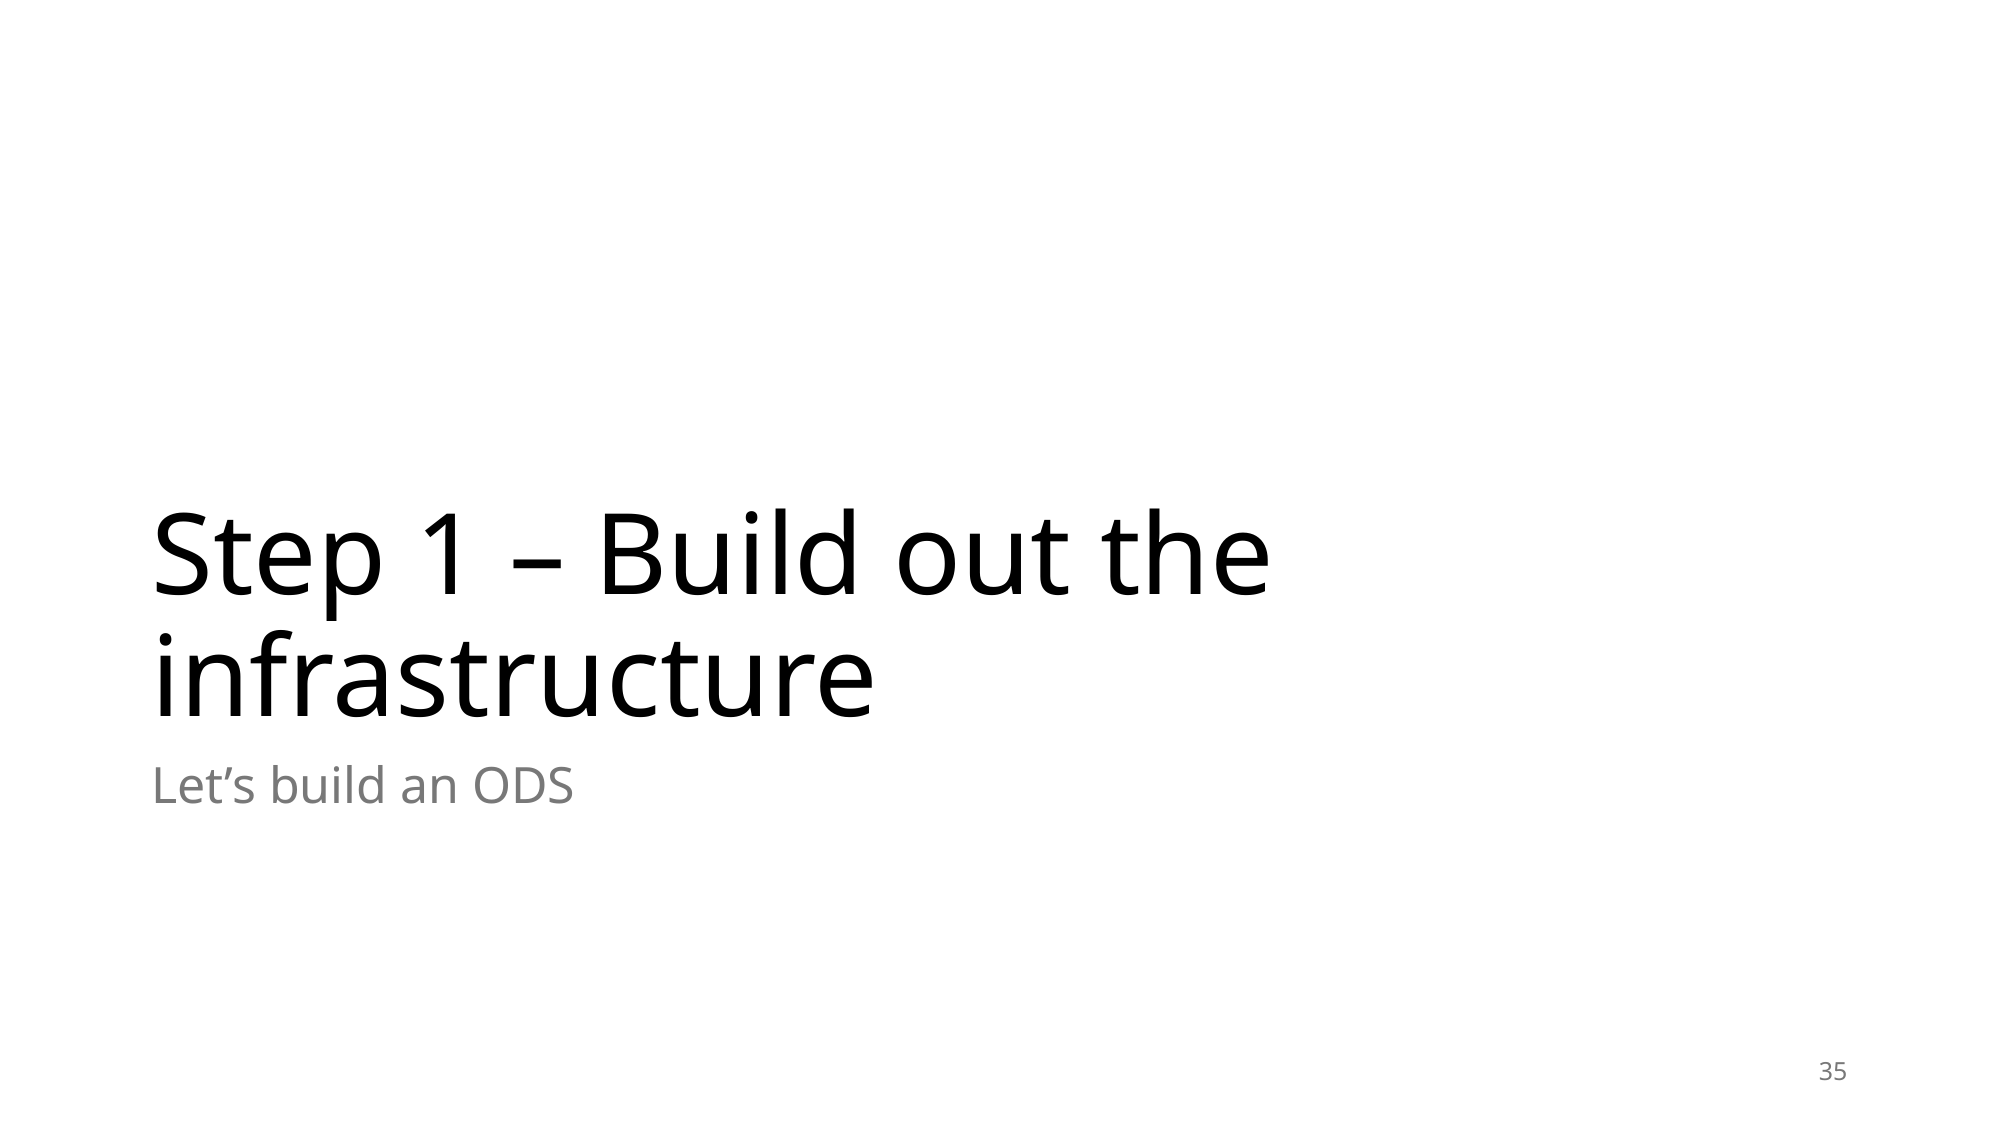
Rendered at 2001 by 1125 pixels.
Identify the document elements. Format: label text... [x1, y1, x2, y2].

list Let’s build an ODS [136, 752, 1862, 999]
title Step 1 – Build out the infrastructure [136, 280, 1862, 749]
slide_number 35 [1412, 1042, 1863, 1103]
